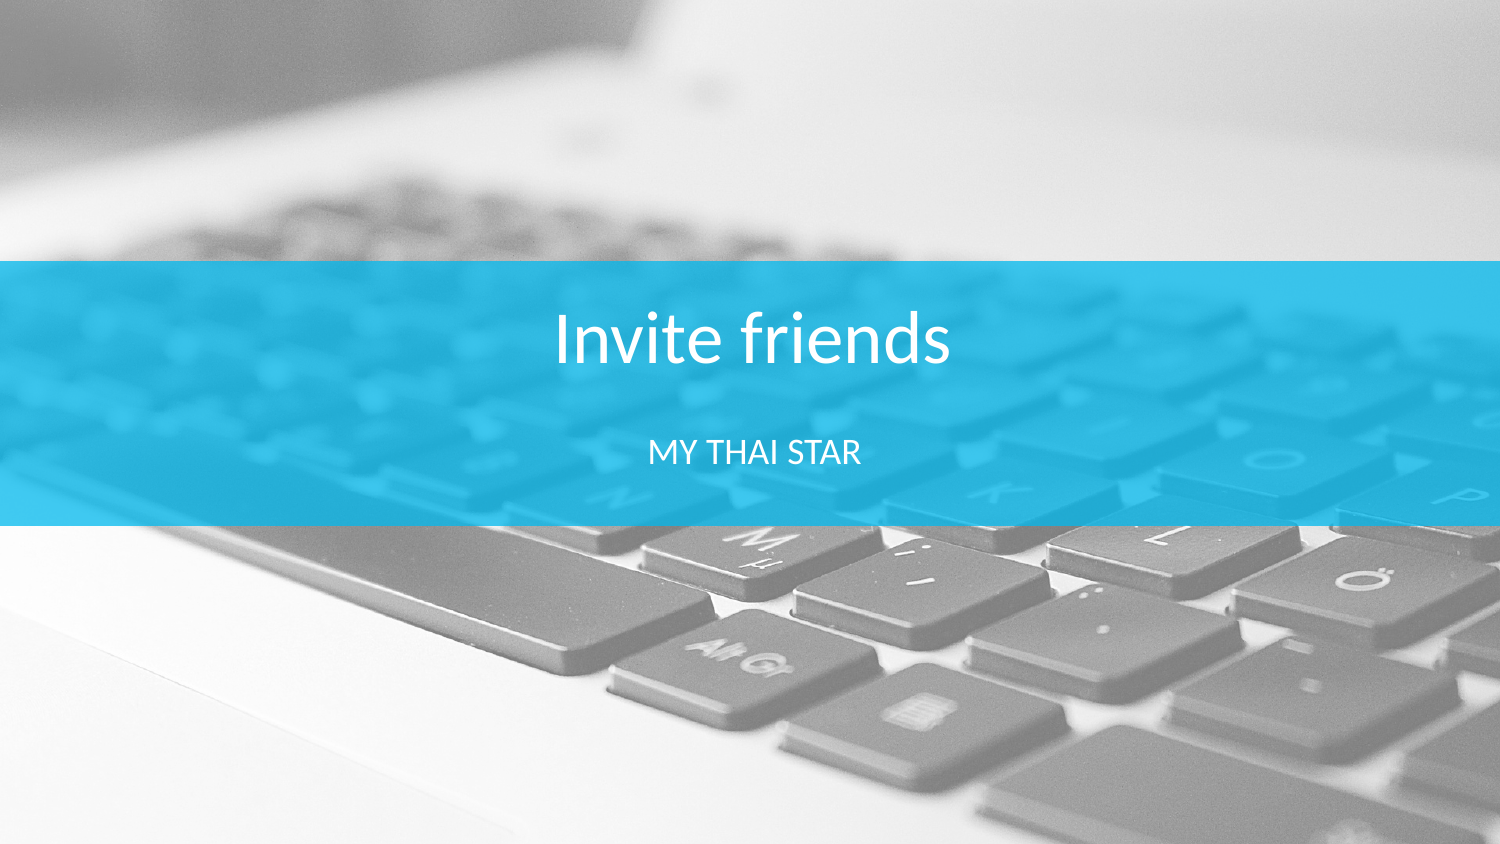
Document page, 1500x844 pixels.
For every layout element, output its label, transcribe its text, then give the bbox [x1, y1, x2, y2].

picture [0, 261, 1500, 526]
title Invite friends [1, 278, 1500, 389]
subtitle MY THAI STAR [2, 394, 1500, 505]
